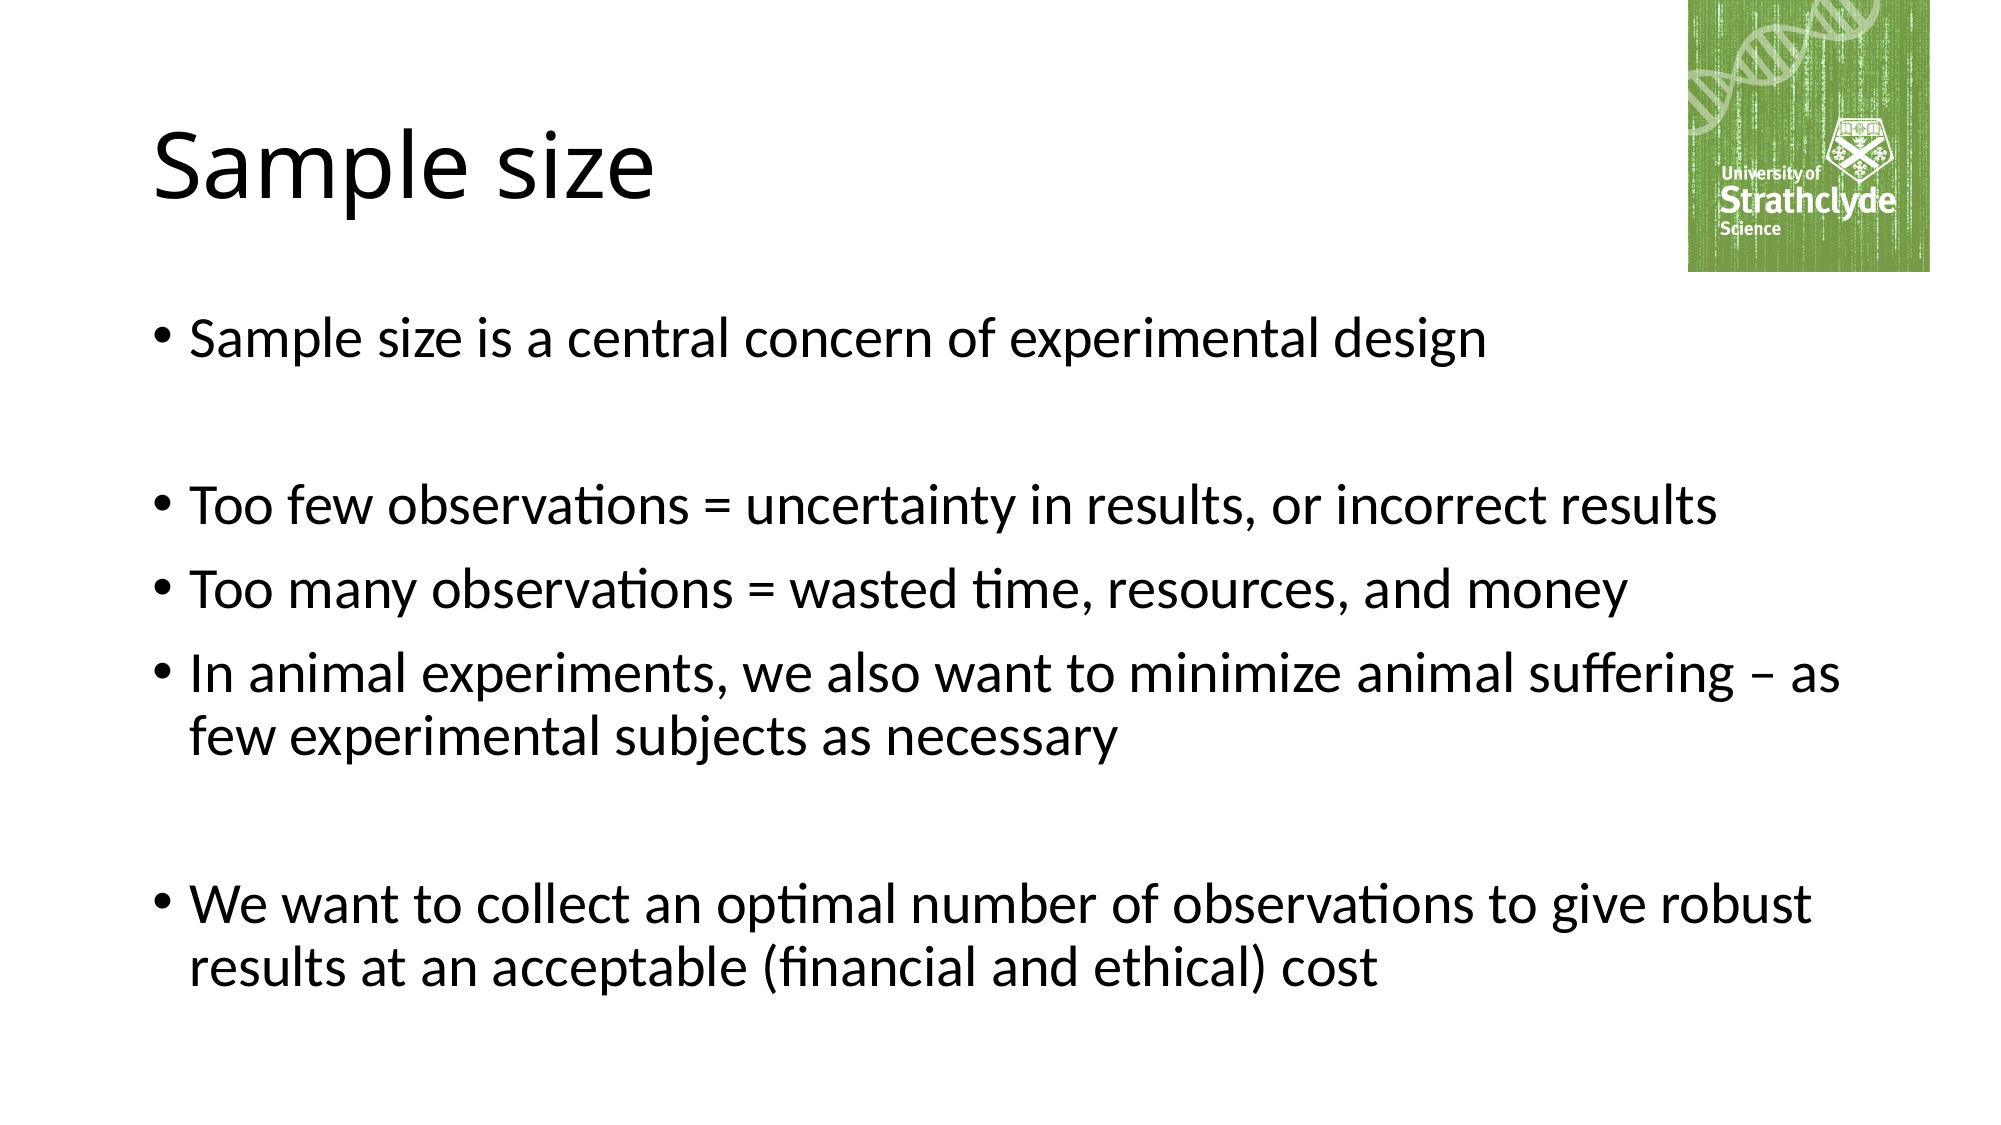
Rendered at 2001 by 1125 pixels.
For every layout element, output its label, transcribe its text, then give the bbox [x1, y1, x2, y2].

list Sample size is a central concern of experimental design Too few observations = uncertainty in results, or incorrect results Too many observations = wasted time, resources, and money In animal experiments, we also want to minimize animal suffering – as few experimental subjects as necessary We want to collect an optimal number of observations to give robust results at an acceptable (financial and ethical) cost [137, 299, 1863, 1014]
picture [1688, 0, 1930, 272]
title Sample size [137, 59, 1863, 278]
